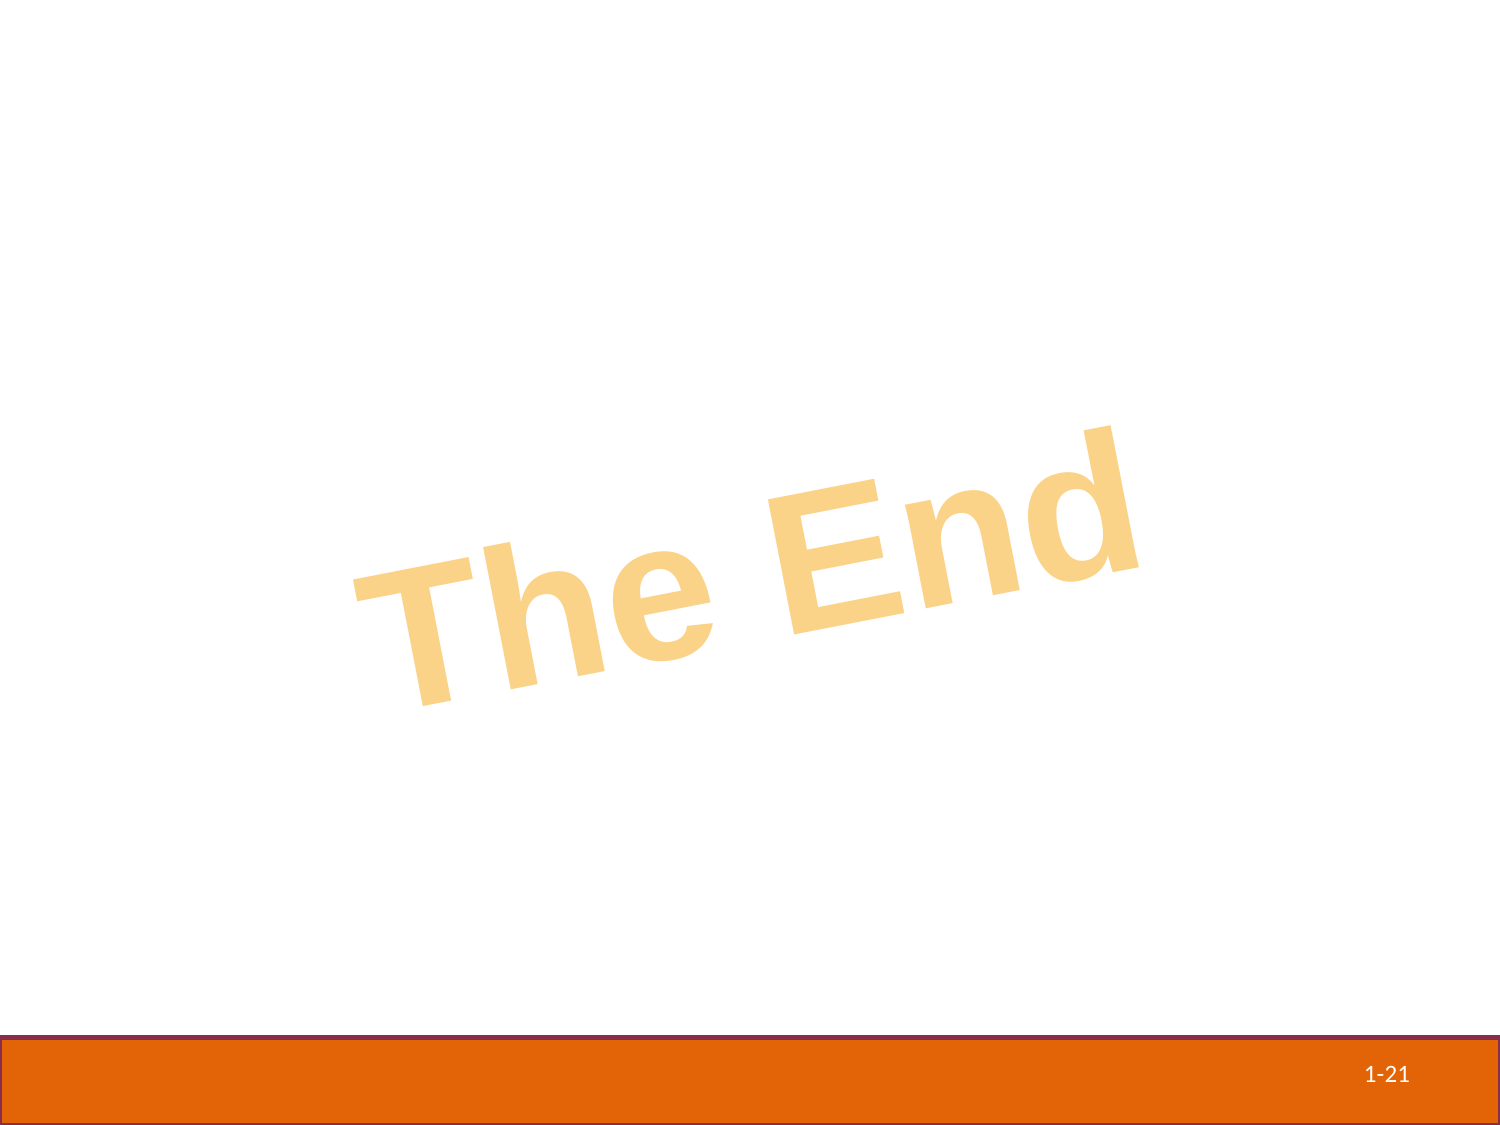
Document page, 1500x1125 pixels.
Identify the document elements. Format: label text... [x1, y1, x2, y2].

text_box The End [323, 357, 1177, 766]
slide_number 1-21 [1074, 1042, 1425, 1103]
